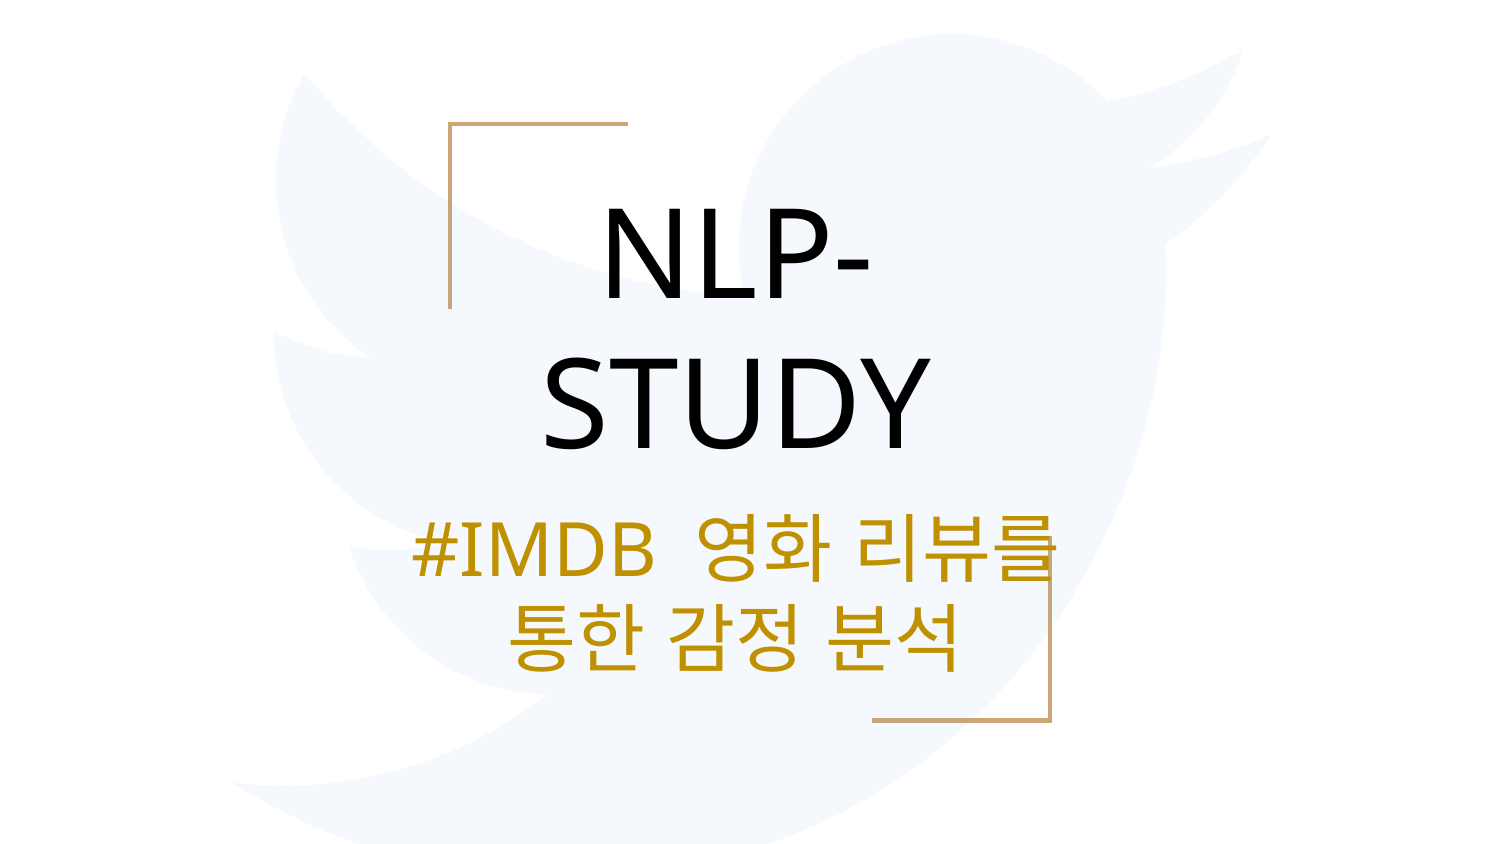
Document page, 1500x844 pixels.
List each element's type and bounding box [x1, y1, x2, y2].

picture [232, 34, 1271, 844]
